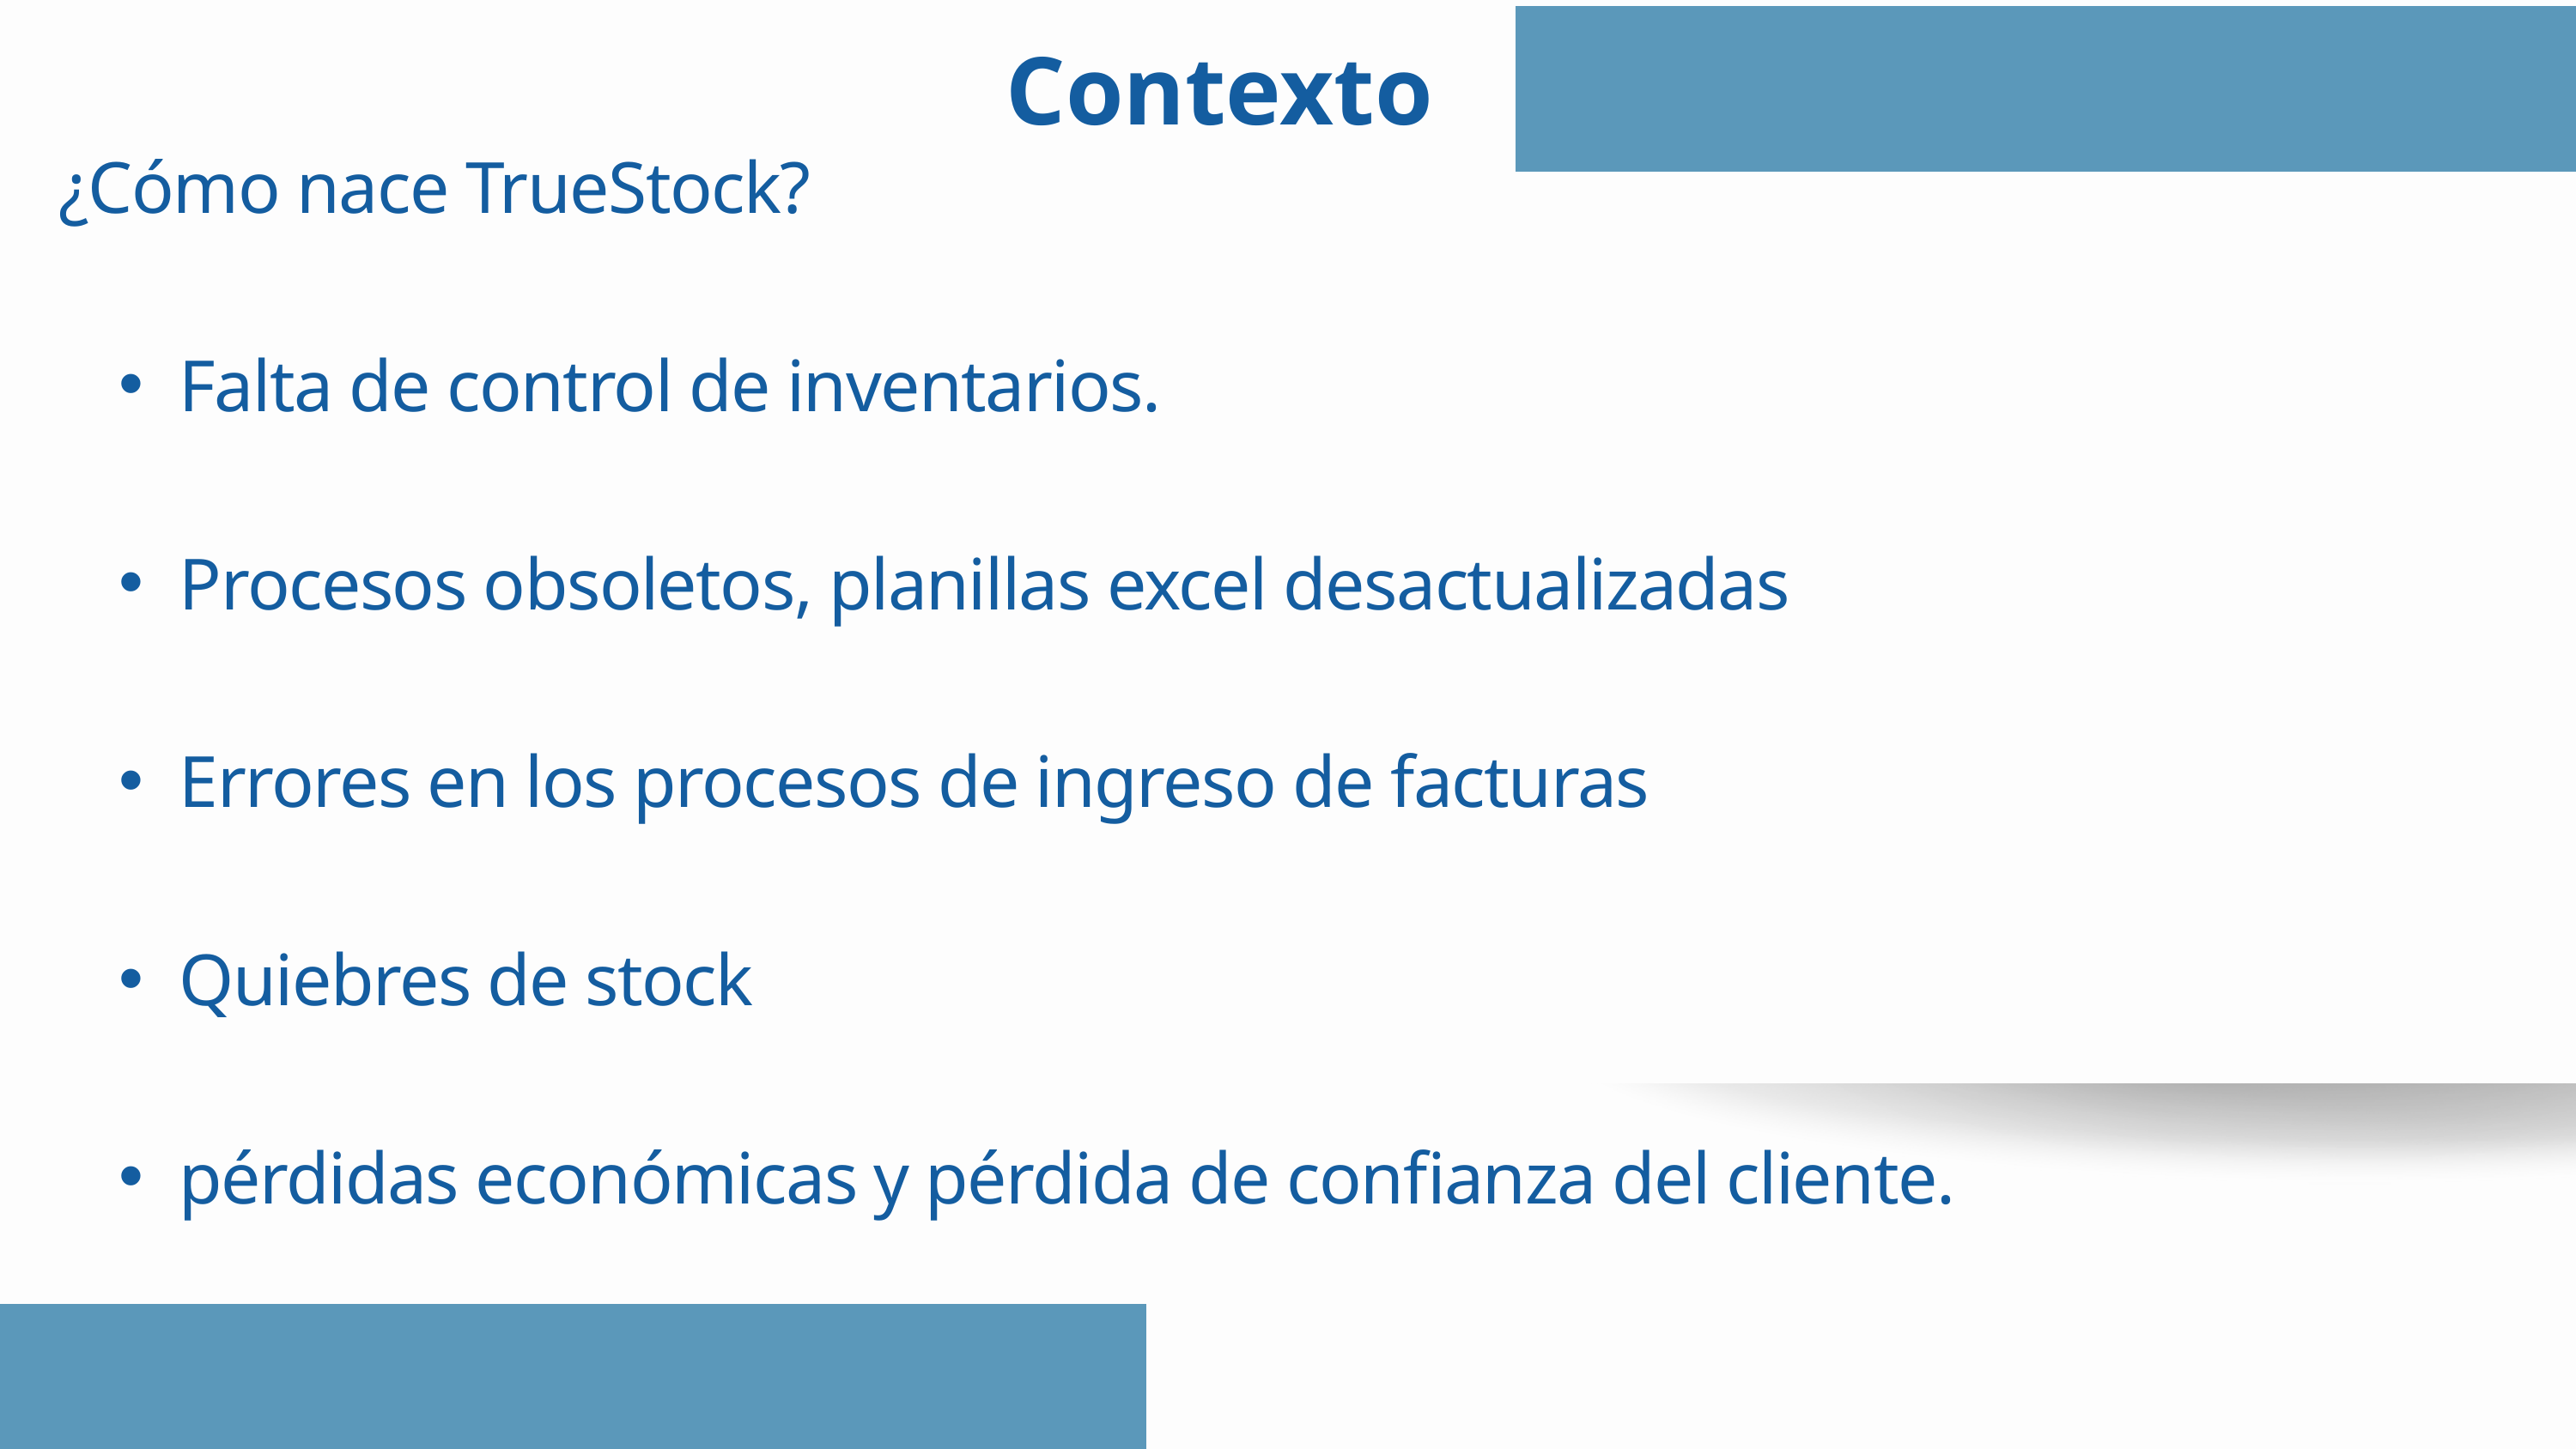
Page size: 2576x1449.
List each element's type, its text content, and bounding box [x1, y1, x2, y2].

text_box [1544, 1083, 2576, 1185]
text_box Contexto [799, 12, 1511, 128]
text_box ¿Cómo nace TrueStock? Falta de control de inventarios. Procesos obsoletos, planillas excel desactualizadas Errores en los procesos de ingreso de facturas Quiebres de stock pérdidas económicas y pérdida de confianza del cliente. [58, 128, 2158, 1301]
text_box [1515, 5, 2576, 173]
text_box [0, 1303, 1147, 1449]
